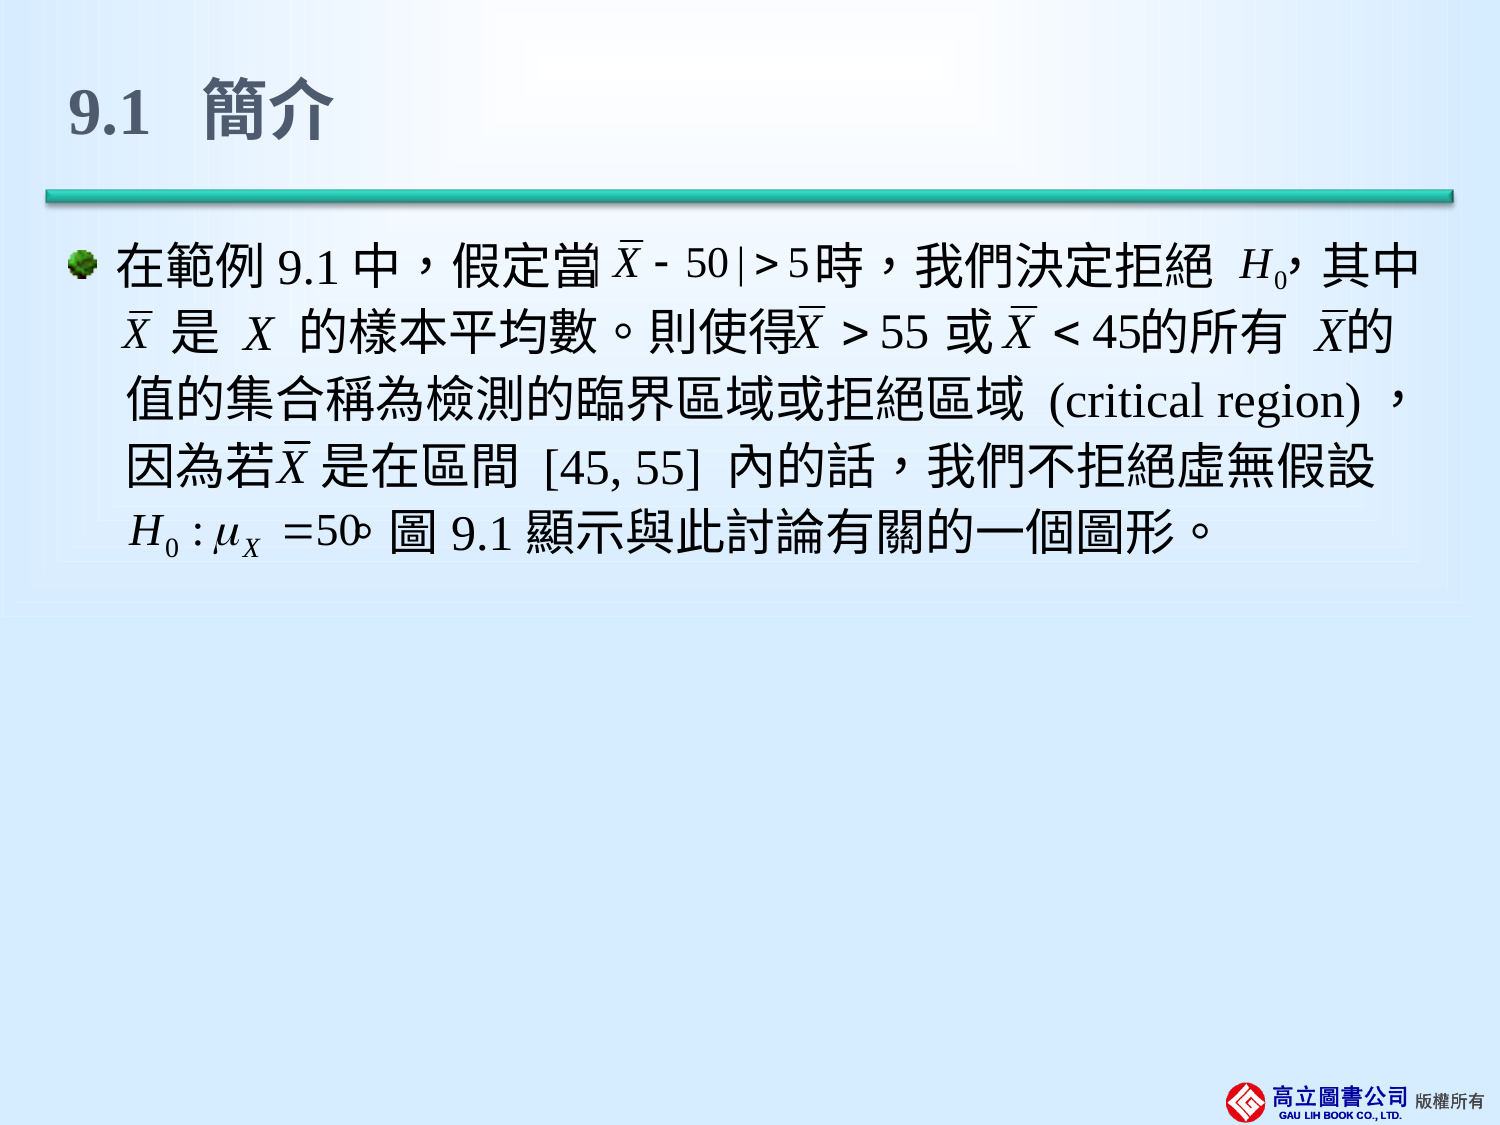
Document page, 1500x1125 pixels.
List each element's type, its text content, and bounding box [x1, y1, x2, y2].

picture [68, 250, 97, 279]
picture [1226, 1076, 1500, 1125]
title 9.1 簡介 [53, 42, 1447, 173]
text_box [120, 501, 369, 571]
list 在範例9.1中，假定當 時，我們決定拒絕 ，其中 是 X 的樣本平均數。則使得 或 的所有 的 值的集合稱為檢測的臨界區域或拒絕區域 (critical region)， 因為若 是在區間 [45, 55] 內的話，我們不拒絕虛無假設 。圖9.1顯示與此討論有關的一個圖形。 [53, 219, 1447, 1083]
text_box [265, 432, 325, 492]
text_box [779, 296, 936, 362]
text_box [1230, 235, 1297, 302]
picture [37, 184, 1462, 216]
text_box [991, 296, 1152, 362]
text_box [1303, 300, 1363, 361]
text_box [587, 231, 822, 297]
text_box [111, 302, 170, 368]
